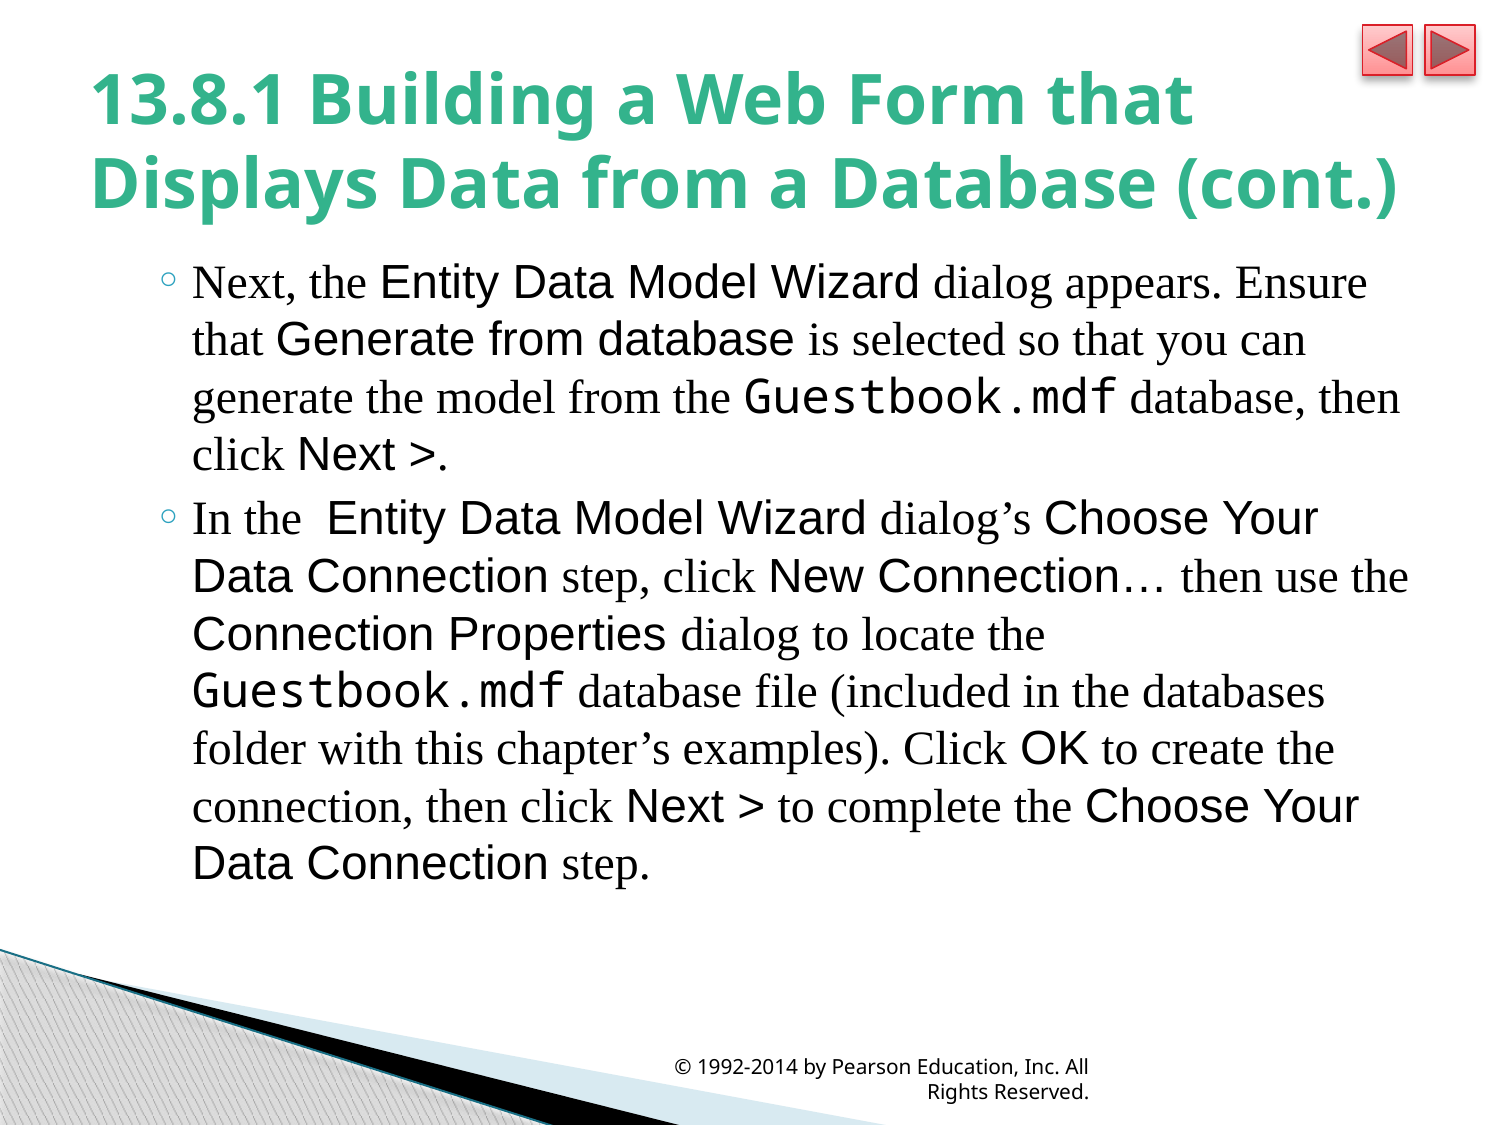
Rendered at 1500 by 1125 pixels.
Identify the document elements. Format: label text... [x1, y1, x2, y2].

footer © 1992-2014 by Pearson Education, Inc. All Rights Reserved. [650, 1051, 1105, 1112]
title 13.8.1 Building a Web Form that Displays Data from a Database (cont.) [75, 45, 1425, 233]
list Next, the Entity Data Model Wizard dialog appears. Ensure that Generate from database is selected so that you can generate the model from the Guestbook.mdf database, then click Next >. In the Entity Data Model Wizard dialog’s Choose Your Data Connection step, click New Connection… then use the Connection Properties dialog to locate the Guestbook.mdf database file (included in the databases folder with this chapter’s examples). Click OK to create the connection, then click Next > to complete the Choose Your Data Connection step. [75, 242, 1425, 986]
